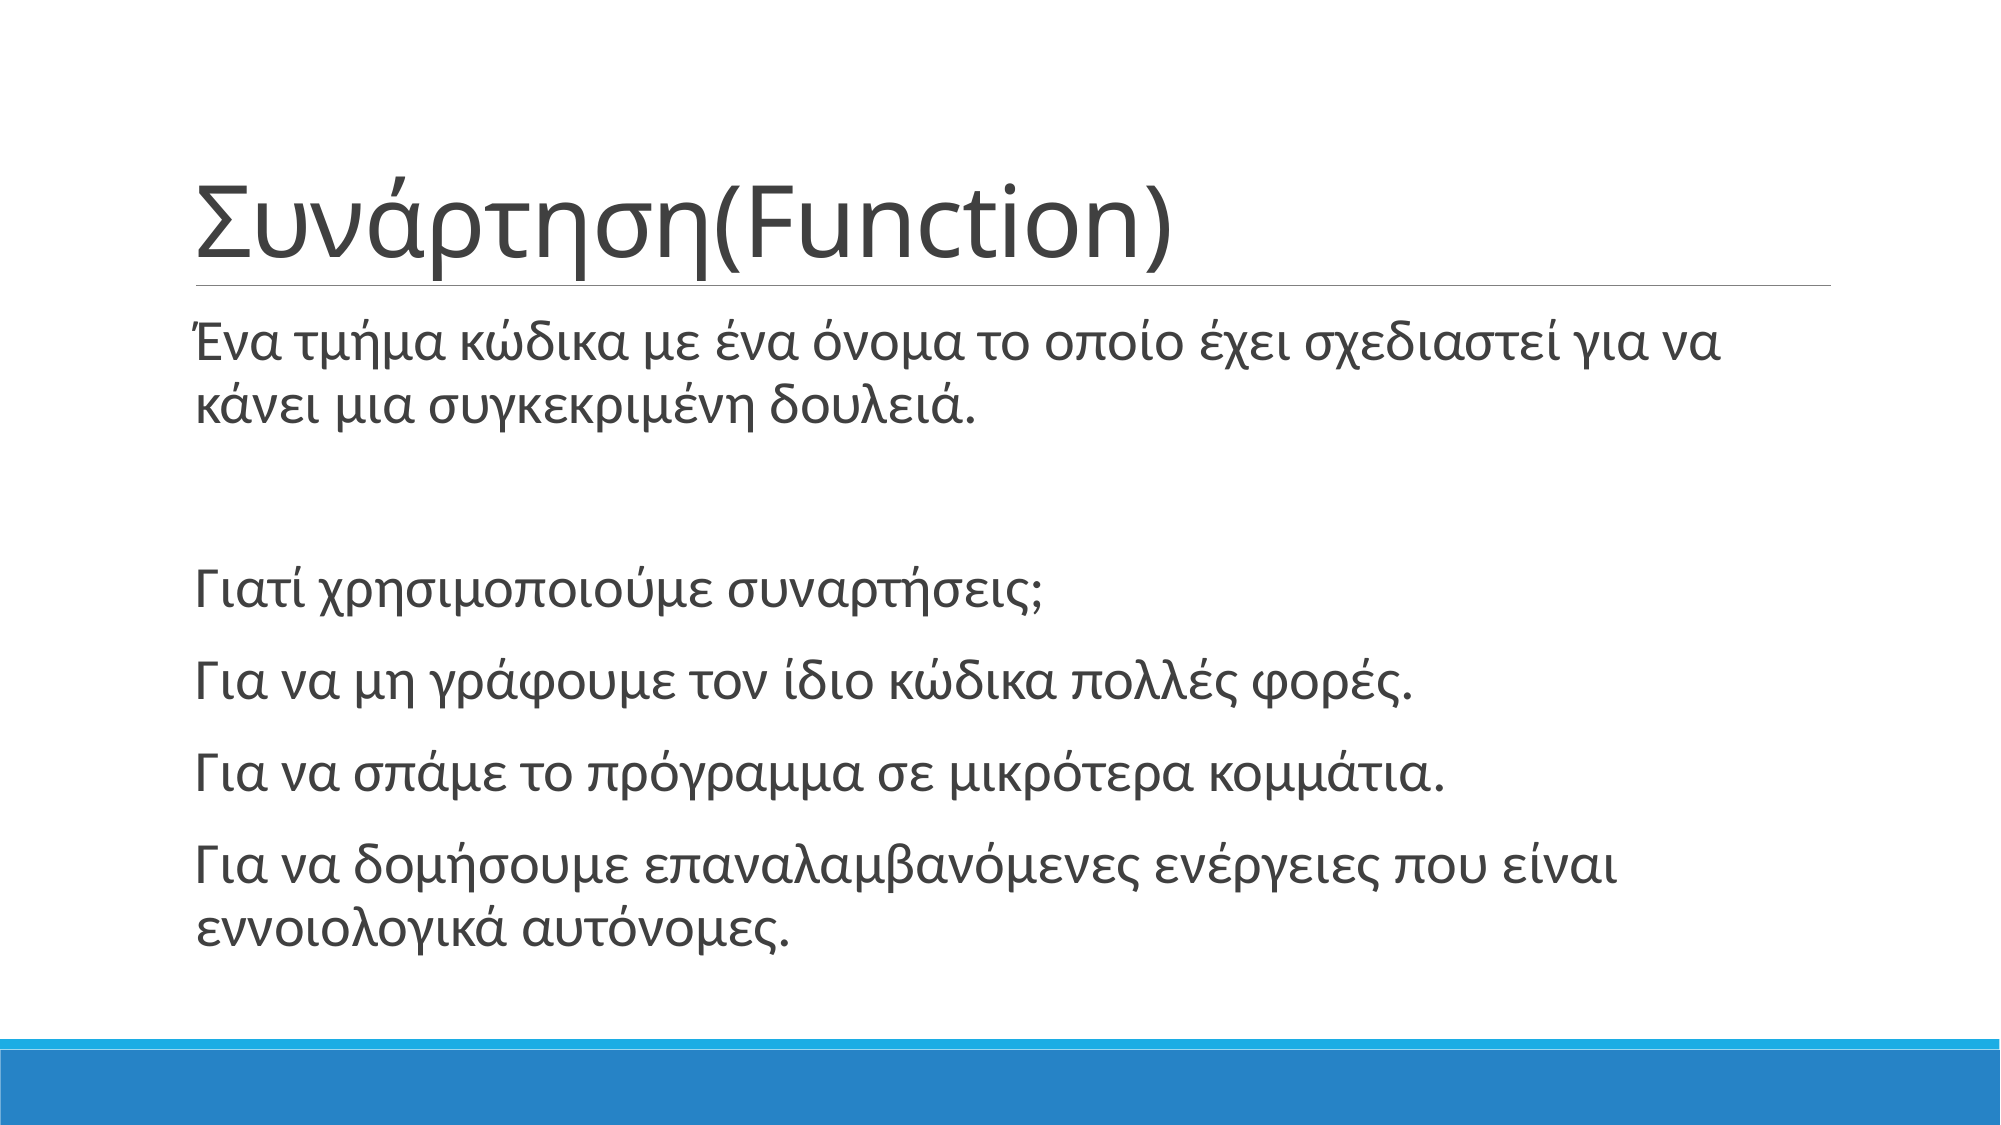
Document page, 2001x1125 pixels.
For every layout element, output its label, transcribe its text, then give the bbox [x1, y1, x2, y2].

list Ένα τμήμα κώδικα με ένα όνομα το οποίο έχει σχεδιαστεί για να κάνει μια συγκεκριμένη δουλειά. Γιατί χρησιμοποιούμε συναρτήσεις; Για να μη γράφουμε τον ίδιο κώδικα πολλές φορές. Για να σπάμε το πρόγραμμα σε μικρότερα κομμάτια. Για να δομήσουμε επαναλαμβανόμενες ενέργειες που είναι εννοιολογικά αυτόνομες. [180, 302, 1830, 1029]
title Συνάρτηση(Function) [180, 47, 1830, 285]
